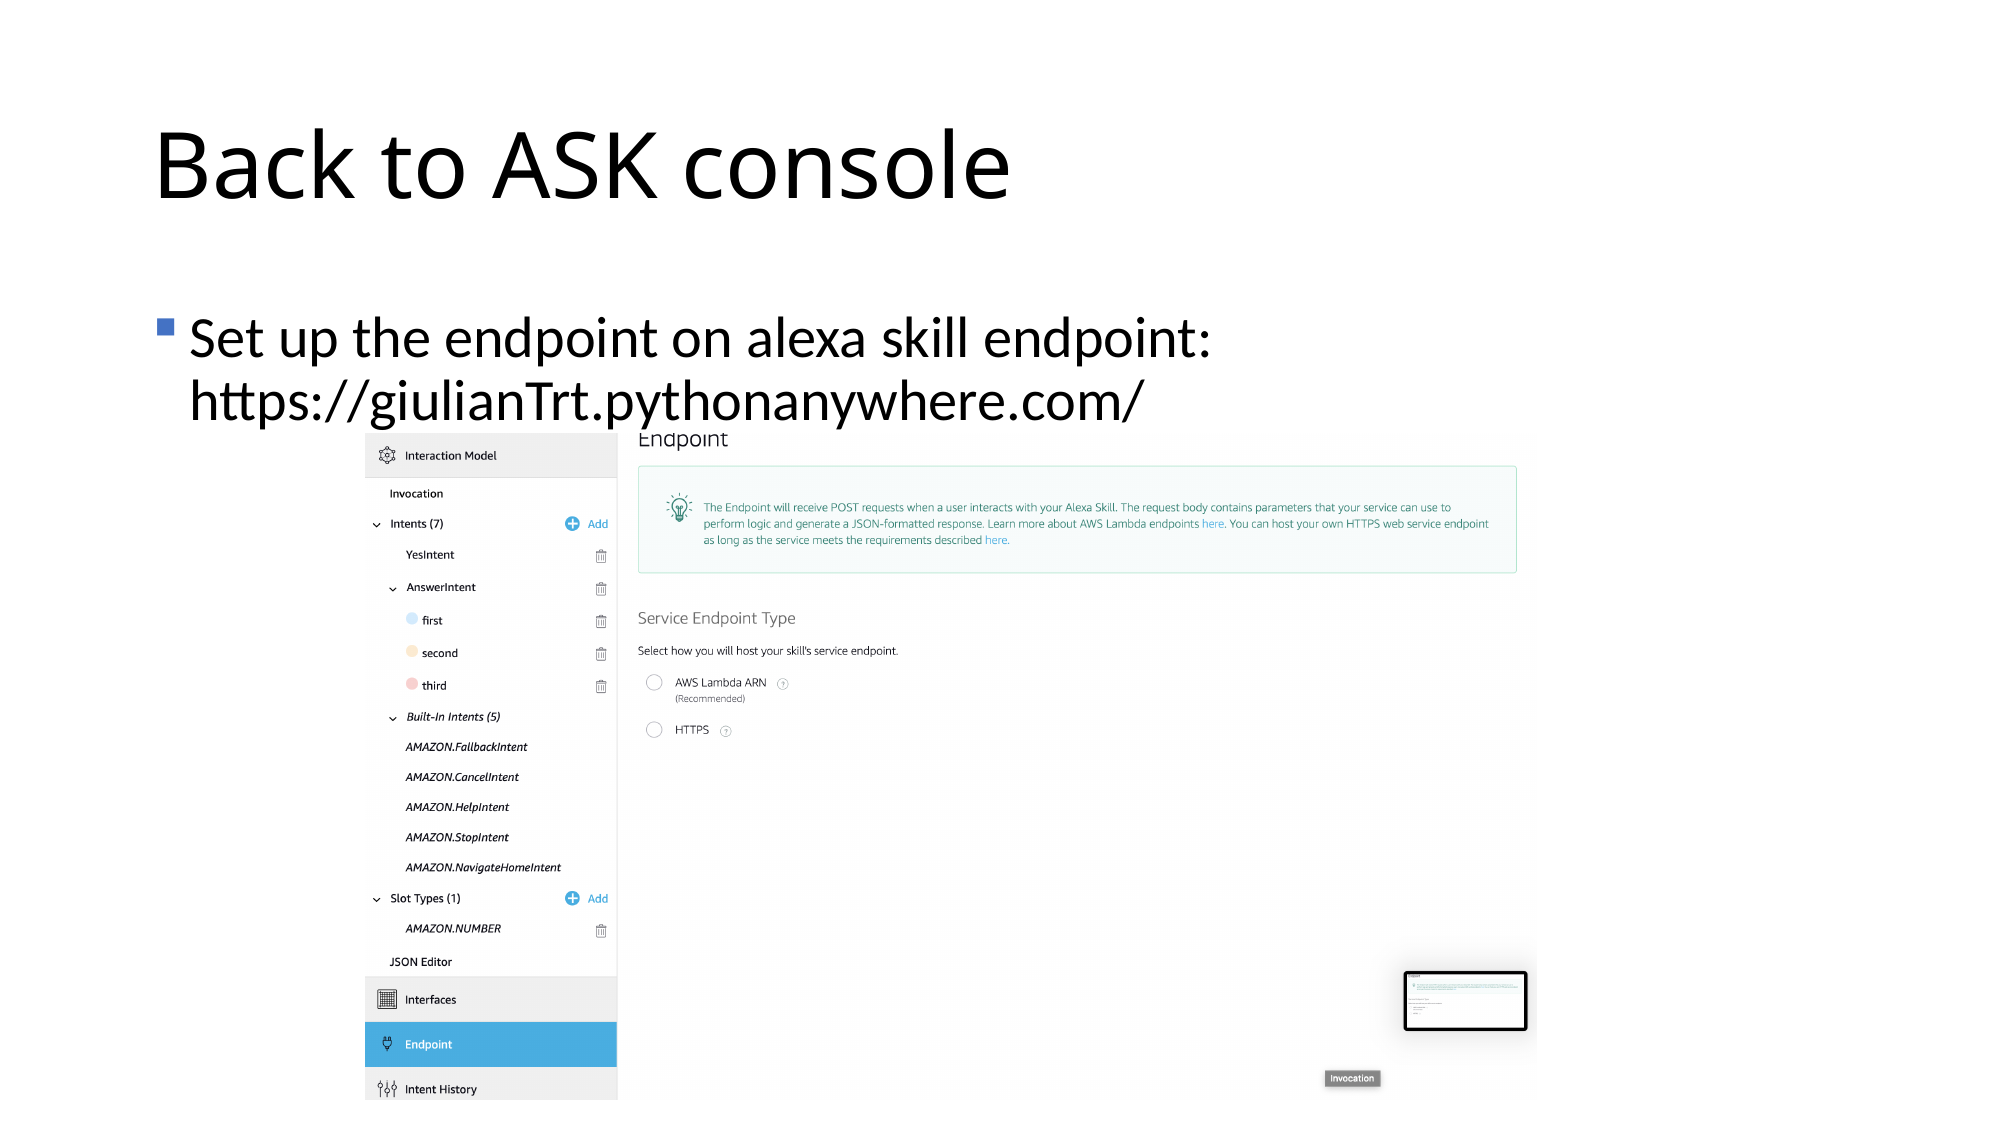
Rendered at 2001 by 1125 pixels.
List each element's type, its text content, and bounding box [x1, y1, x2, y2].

title Back to ASK console [137, 59, 1863, 278]
list Set up the endpoint on alexa skill endpoint: https://giulianTrt.pythonanywhere.com/ [137, 299, 1863, 1014]
picture [365, 433, 1537, 1100]
